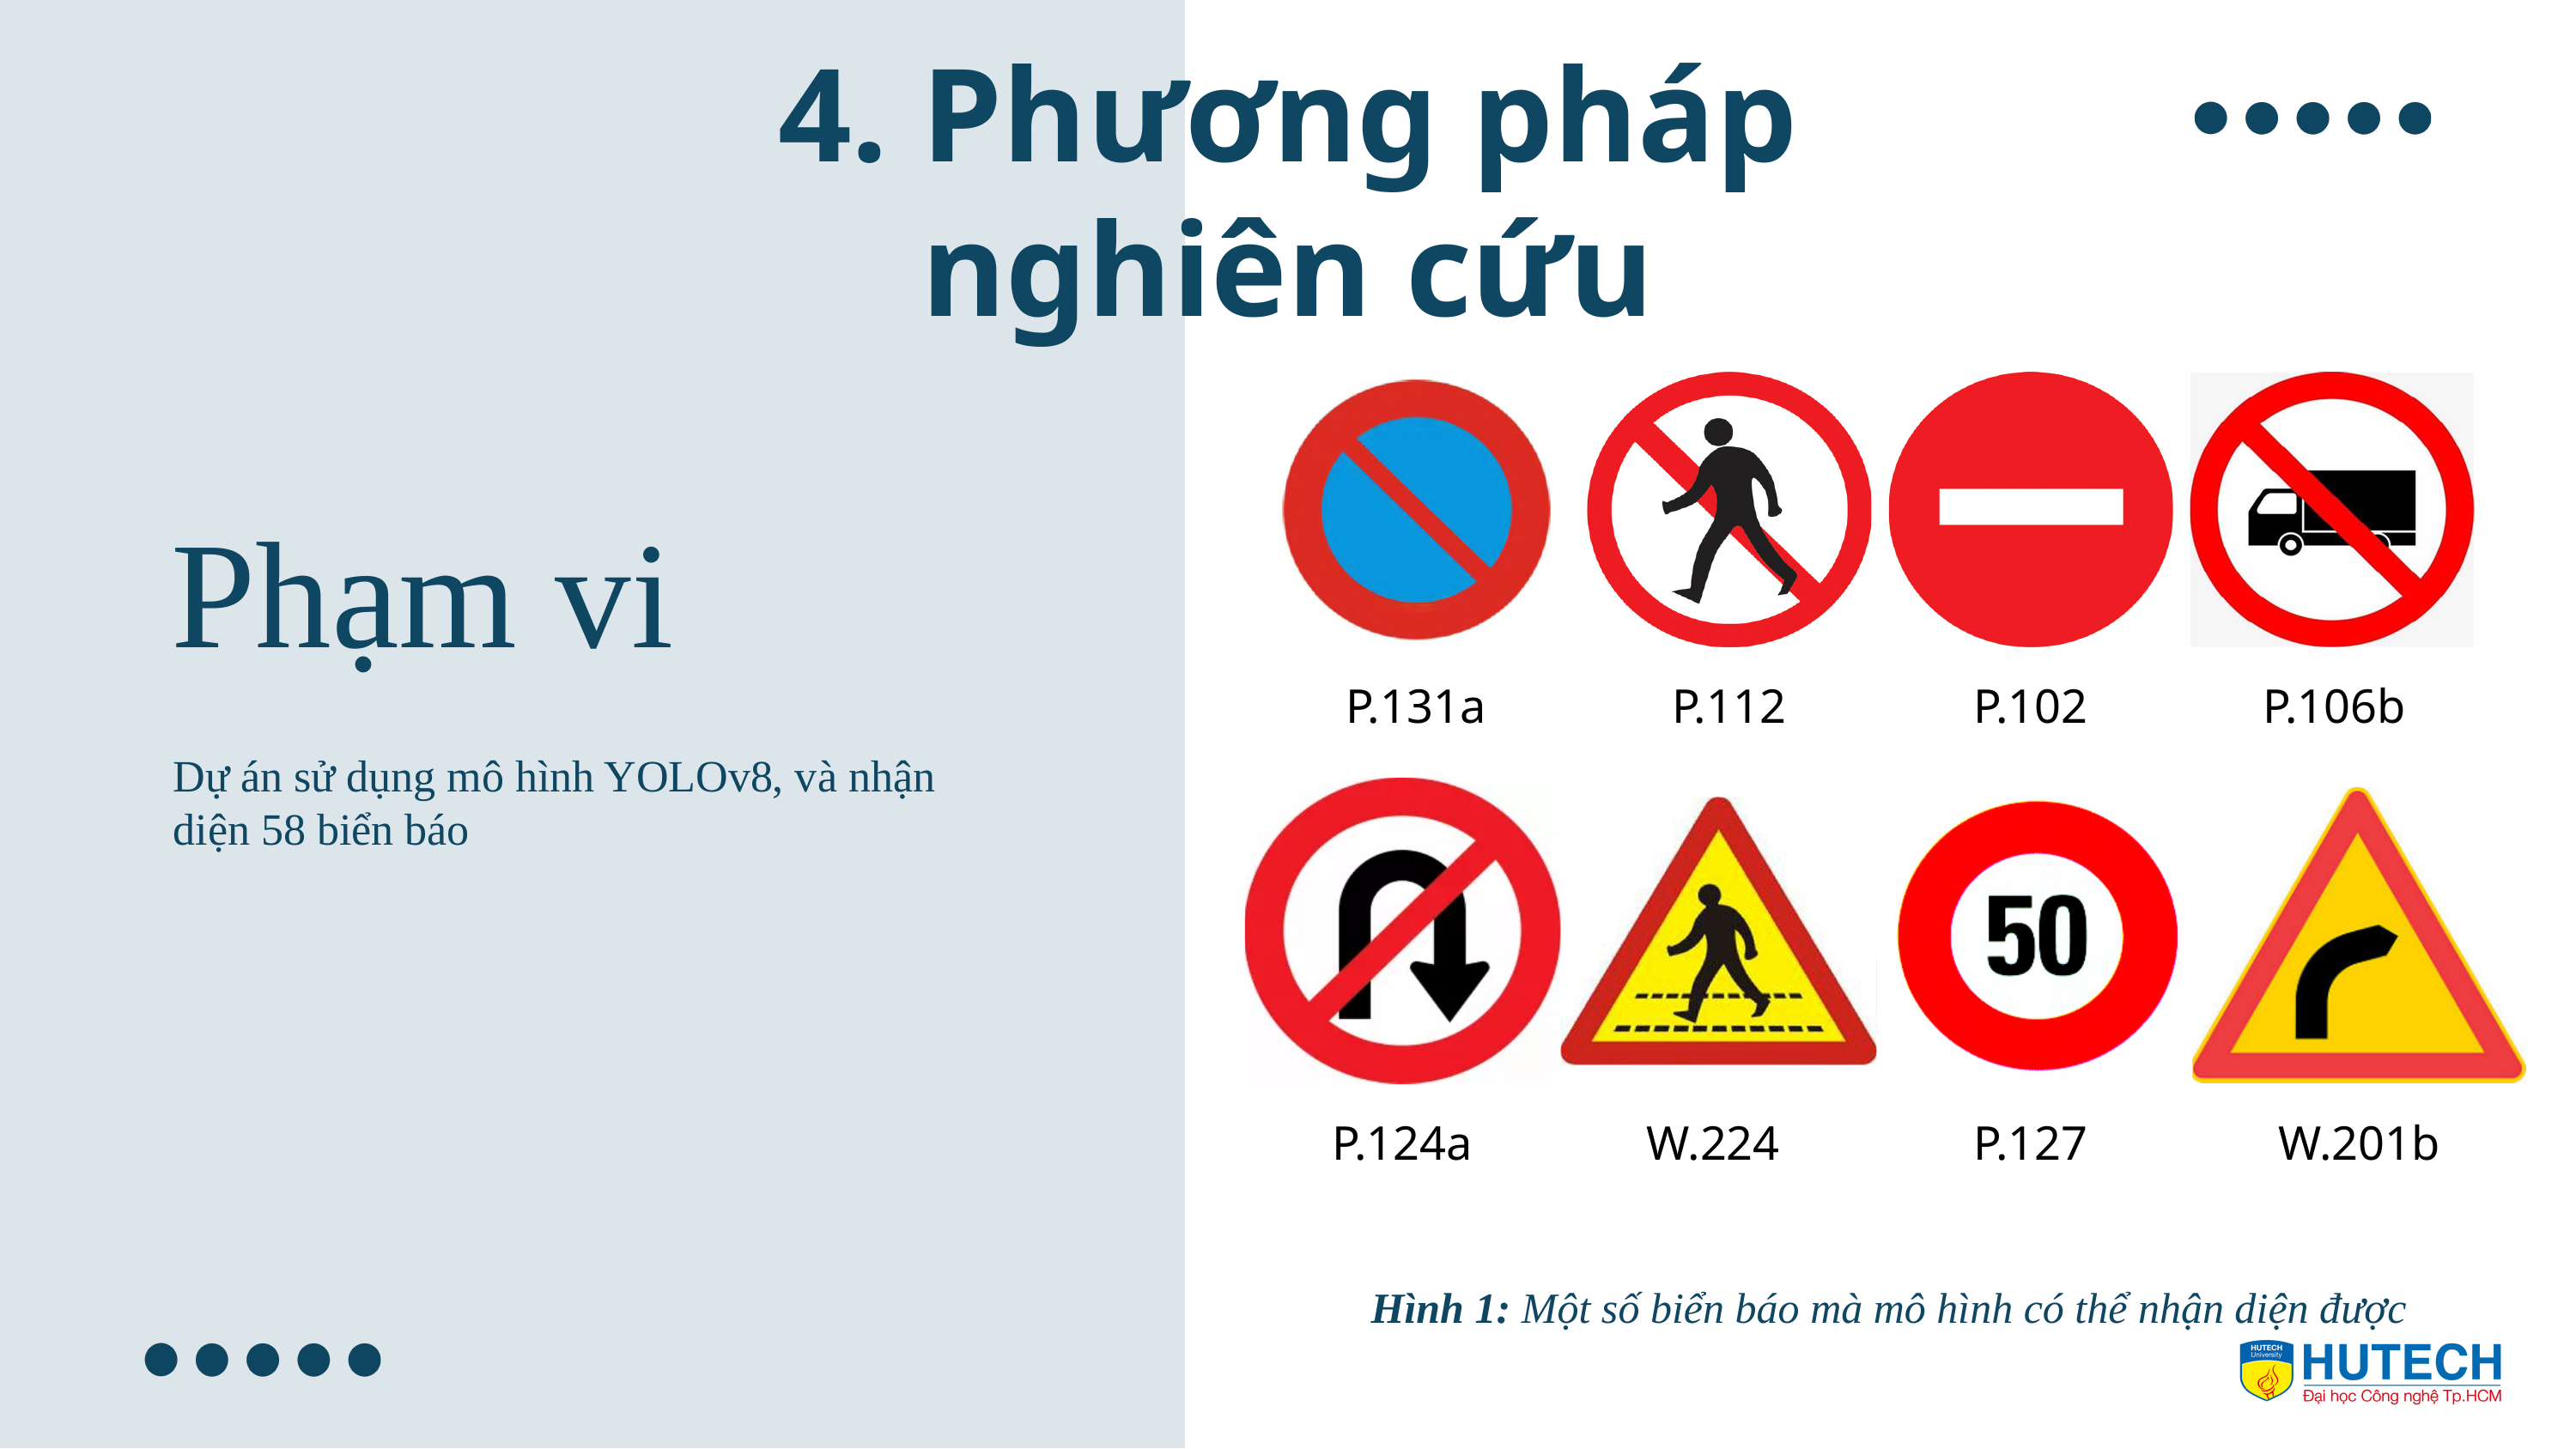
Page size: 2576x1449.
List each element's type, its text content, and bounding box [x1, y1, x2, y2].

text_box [0, 0, 1186, 1449]
text_box Hình 1: Một số biển báo mà mô hình có thể nhận diện được [1334, 1240, 2443, 1369]
text_box 4. Phương pháp nghiên cứu [1188, 136, 2050, 240]
text_box [2221, 1325, 2519, 1420]
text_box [1244, 372, 2526, 1203]
text_box [2194, 100, 2432, 136]
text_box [171, 541, 953, 852]
